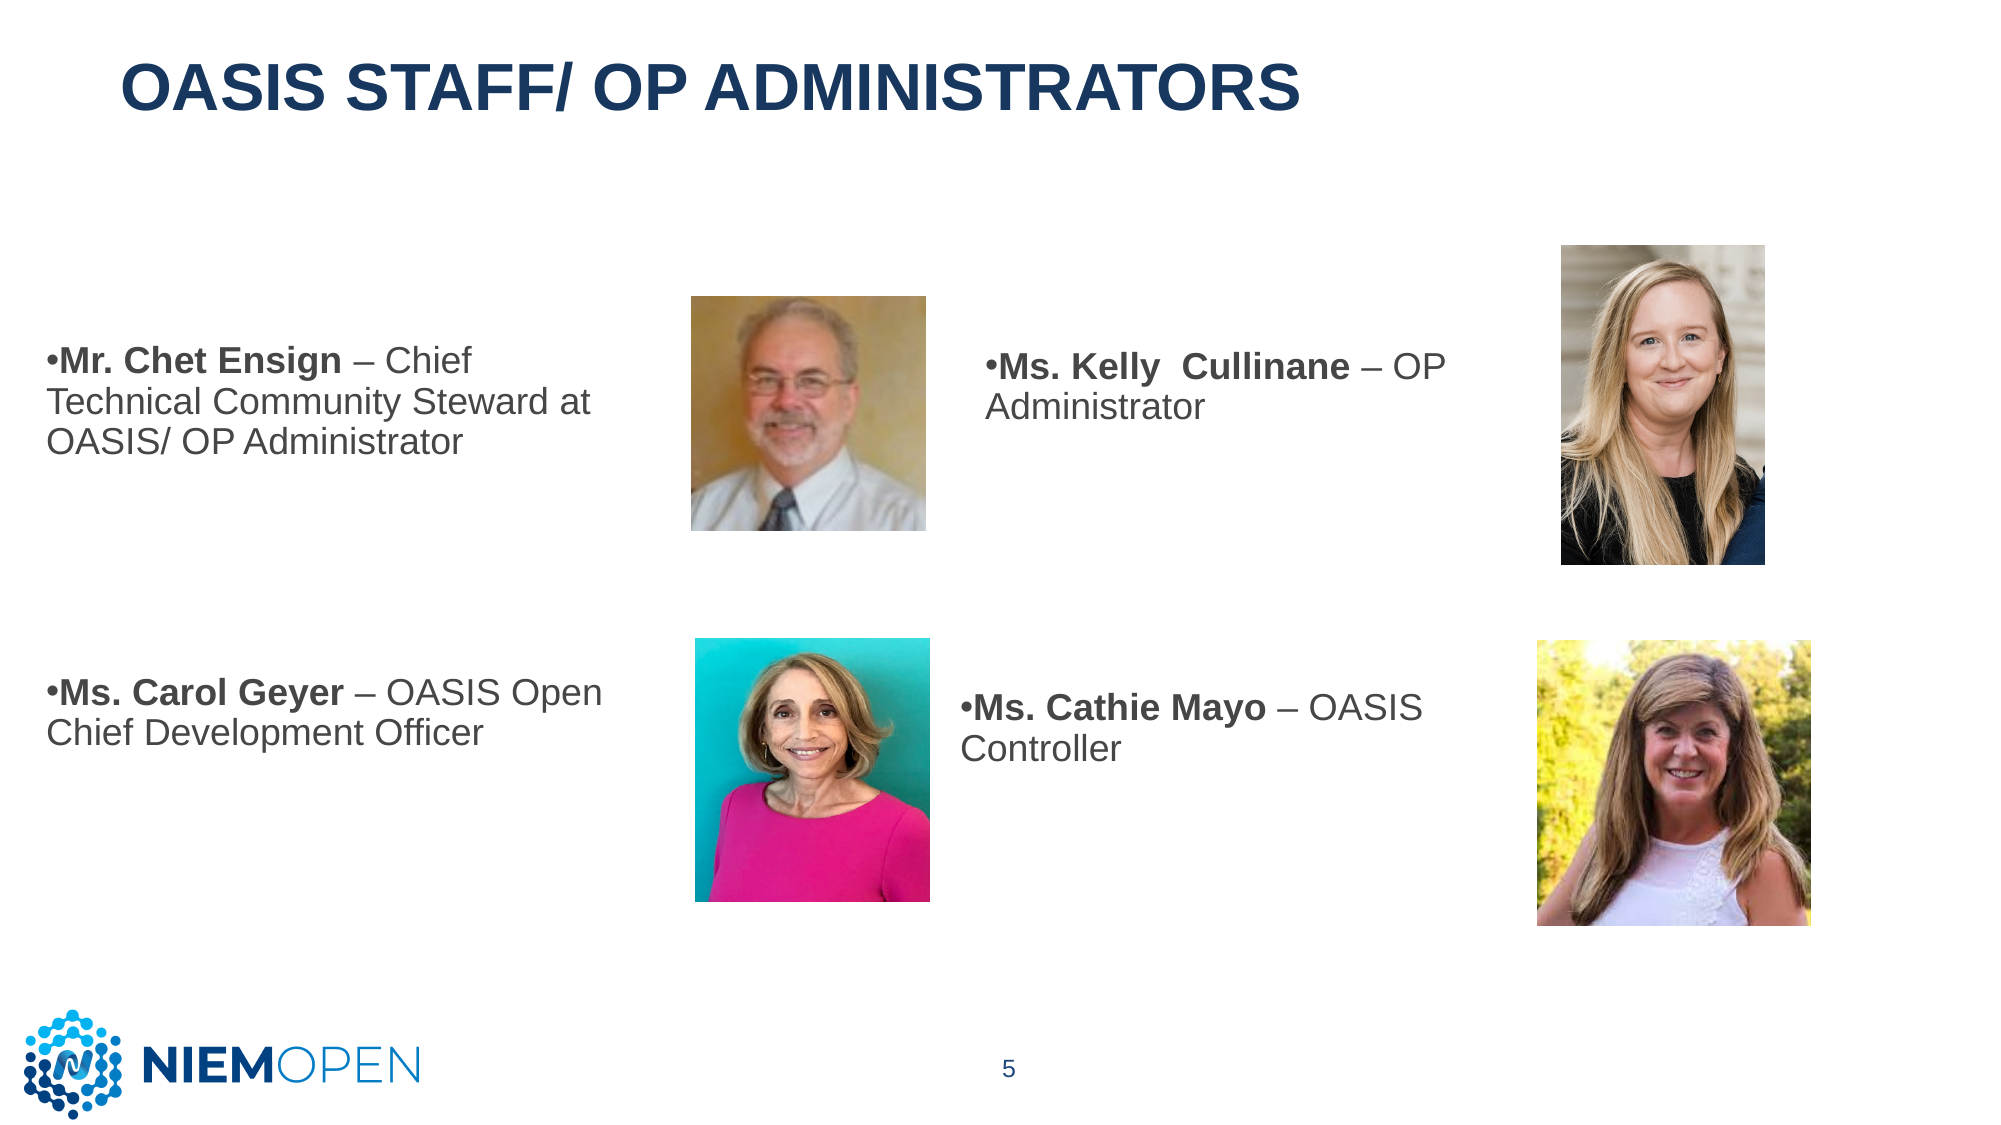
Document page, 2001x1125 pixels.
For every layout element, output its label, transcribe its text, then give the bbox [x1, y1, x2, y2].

picture [695, 637, 930, 902]
text_box Mr. Chet Ensign – Chief Technical Community Steward at OASIS/ OP Administrator Ms. Carol Geyer – OASIS Open Chief Development Officer [31, 291, 648, 837]
text_box Ms. Cathie Mayo – OASIS Controller [945, 638, 1538, 829]
picture [691, 296, 926, 532]
picture [1561, 245, 1765, 565]
slide_number 5 [775, 1045, 1243, 1106]
text_box OASIS STAFF/ OP ADMINISTRATORS [105, 36, 1318, 131]
text_box Ms. Kelly Cullinane – OP Administrator [970, 296, 1555, 487]
picture [1536, 640, 1812, 926]
picture [19, 1004, 424, 1125]
